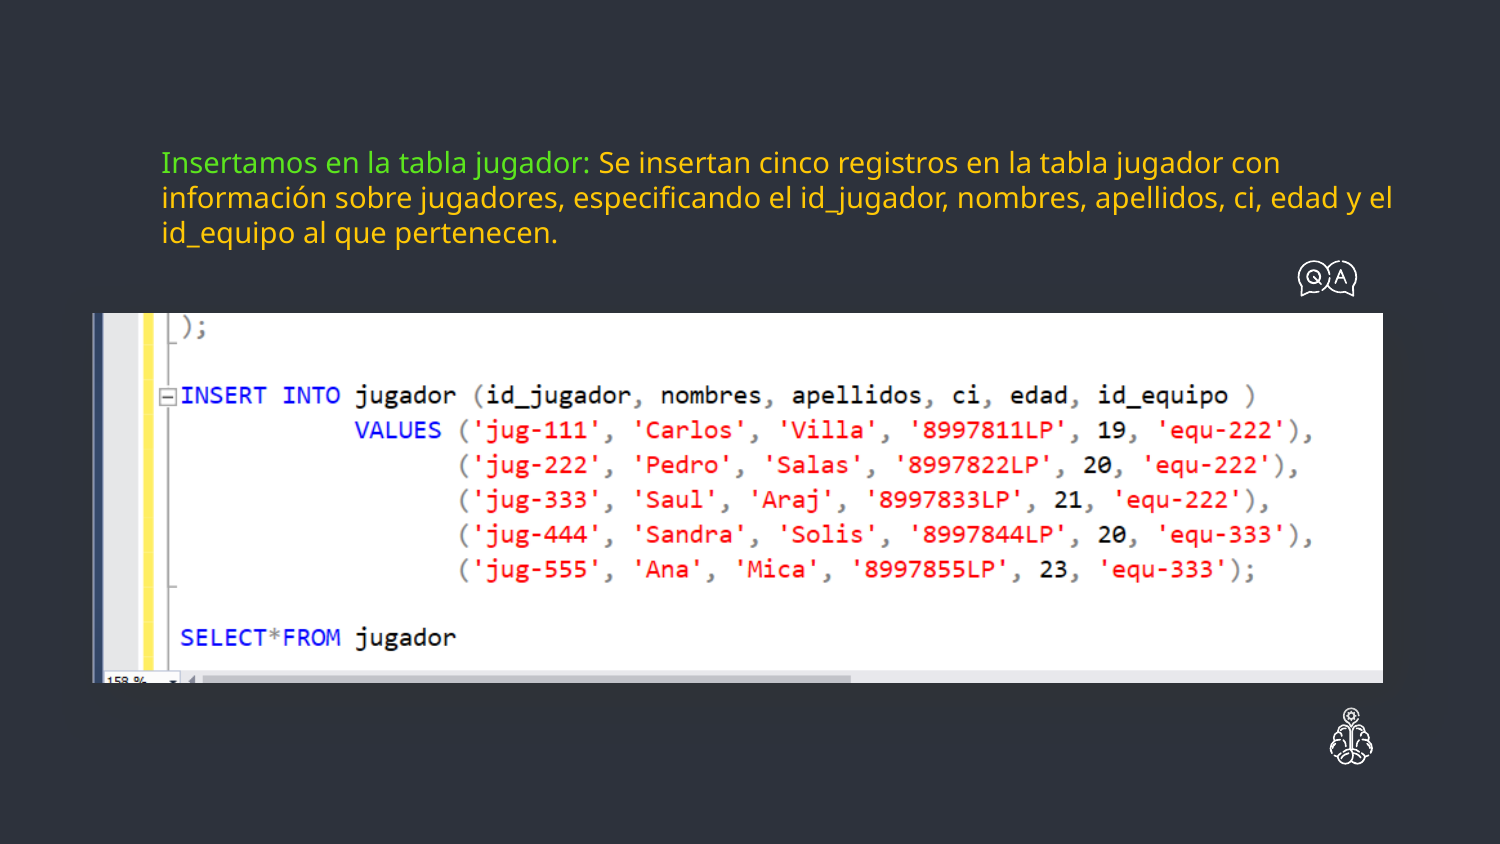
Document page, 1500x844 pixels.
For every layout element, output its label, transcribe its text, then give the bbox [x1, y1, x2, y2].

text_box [1329, 707, 1374, 765]
picture [91, 313, 1384, 683]
text_box Insertamos en la tabla jugador: Se insertan cinco registros en la tabla jugador con información sobre jugadores, especificando el id_jugador, nombres, apellidos, ci, edad y el id_equipo al que pertenecen. [146, 128, 1411, 264]
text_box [1297, 260, 1358, 297]
